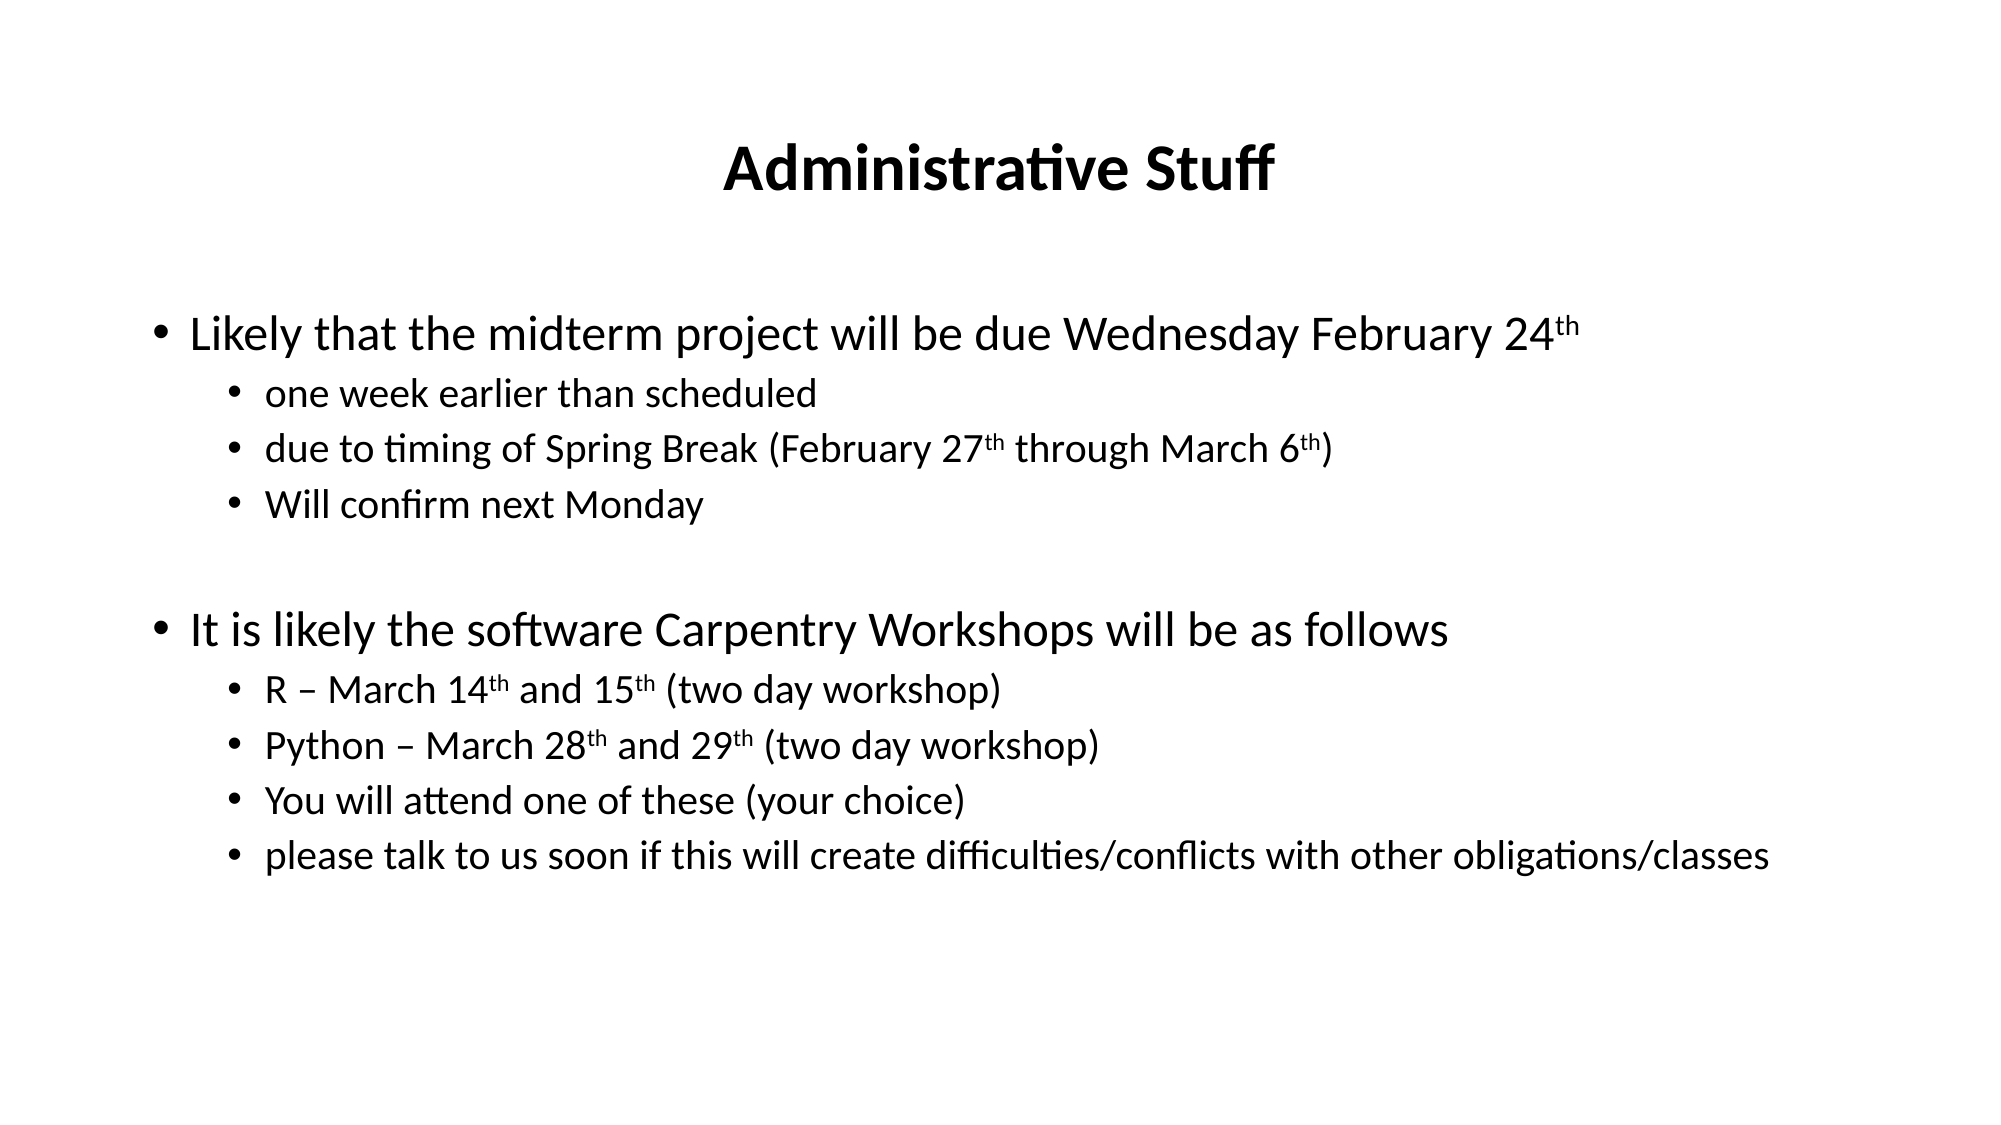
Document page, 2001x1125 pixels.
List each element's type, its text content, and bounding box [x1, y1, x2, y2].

list Likely that the midterm project will be due Wednesday February 24th one week earlier than scheduled due to timing of Spring Break (February 27th through March 6th) Will confirm next Monday It is likely the software Carpentry Workshops will be as follows R – March 14th and 15th (two day workshop) Python – March 28th and 29th (two day workshop) You will attend one of these (your choice) please talk to us soon if this will create difficulties/conflicts with other obligations/classes [137, 299, 1863, 1014]
title Administrative Stuff [137, 59, 1863, 278]
